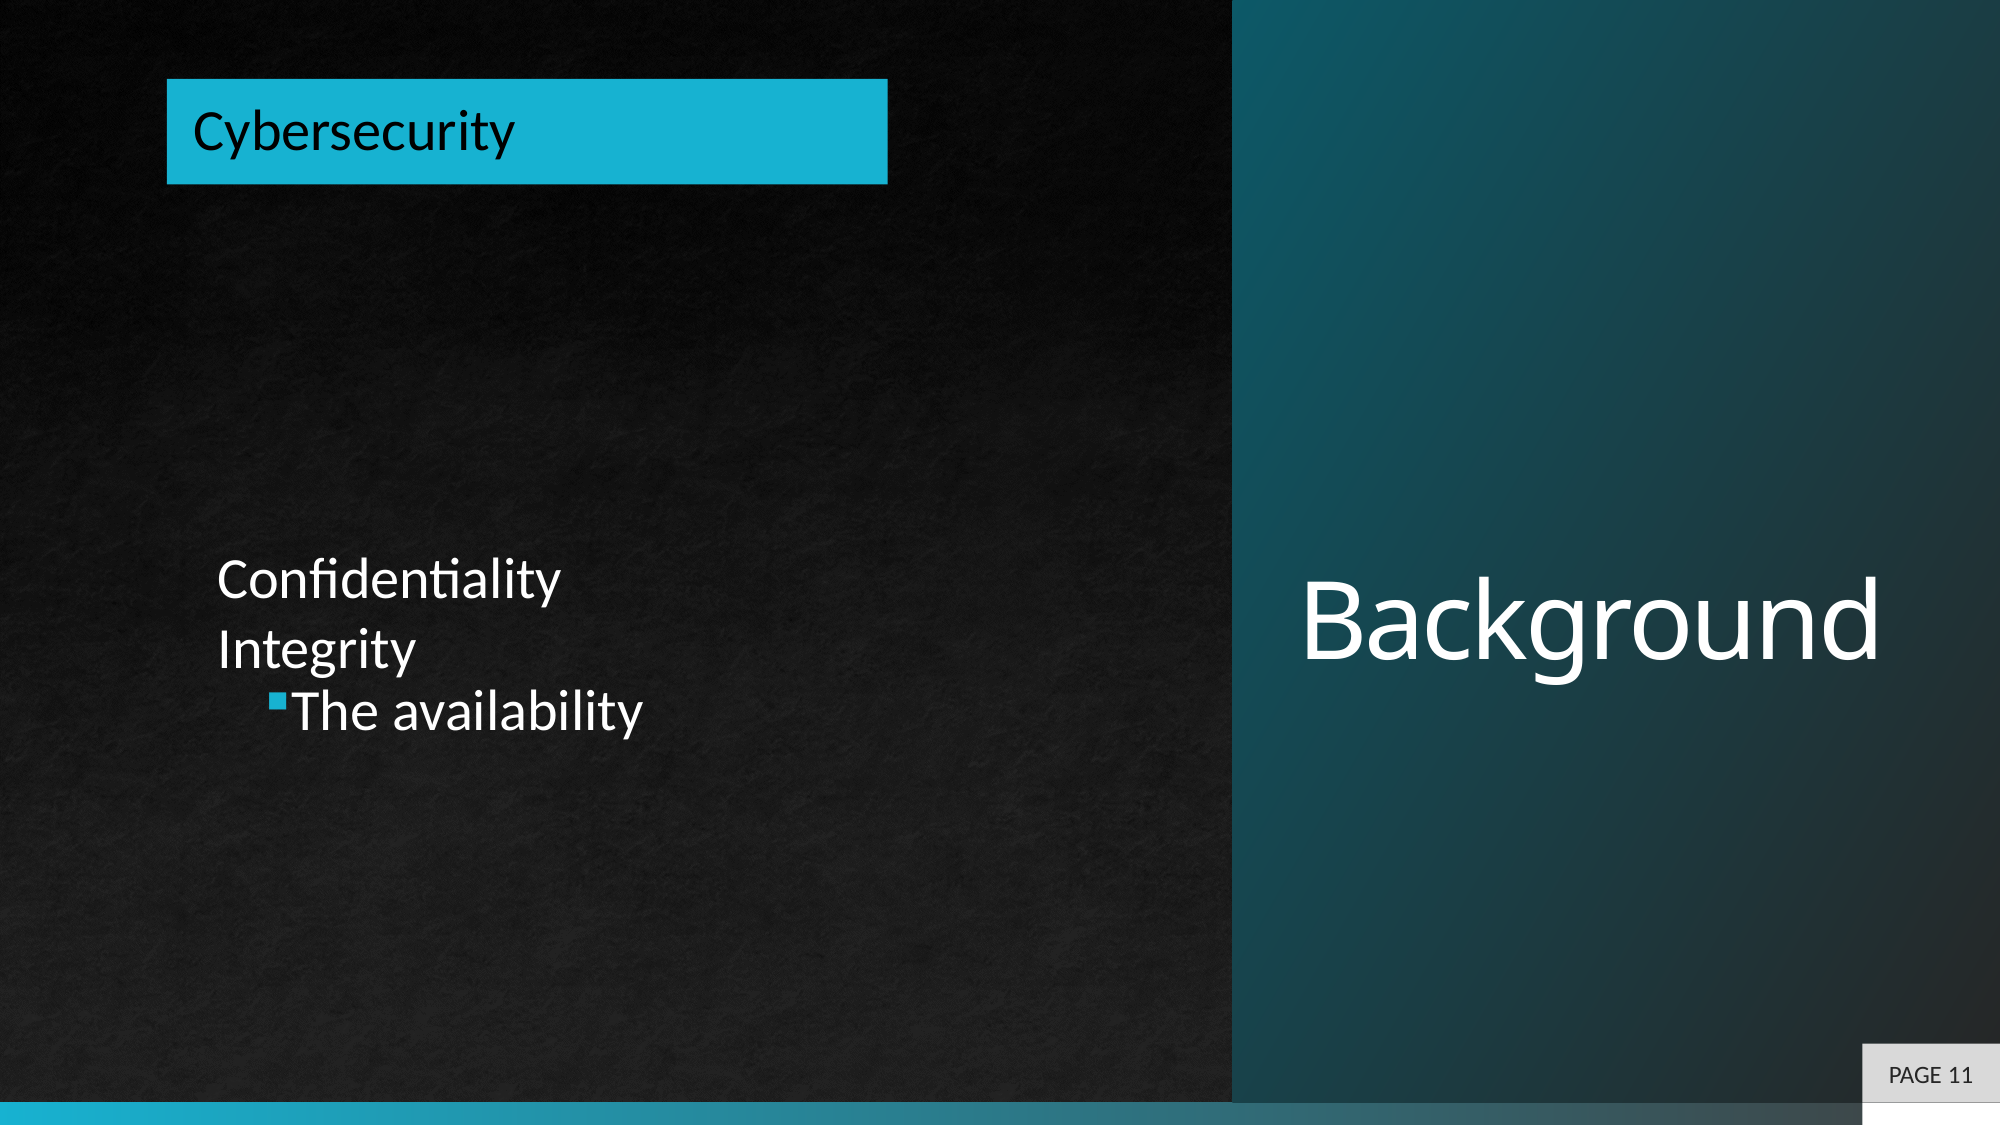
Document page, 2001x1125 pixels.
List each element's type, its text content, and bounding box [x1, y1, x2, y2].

title Background [1232, 0, 2000, 1103]
slide_number PAGE 11 [1862, 1043, 2000, 1103]
picture [0, 0, 1232, 1103]
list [137, 65, 1168, 1042]
